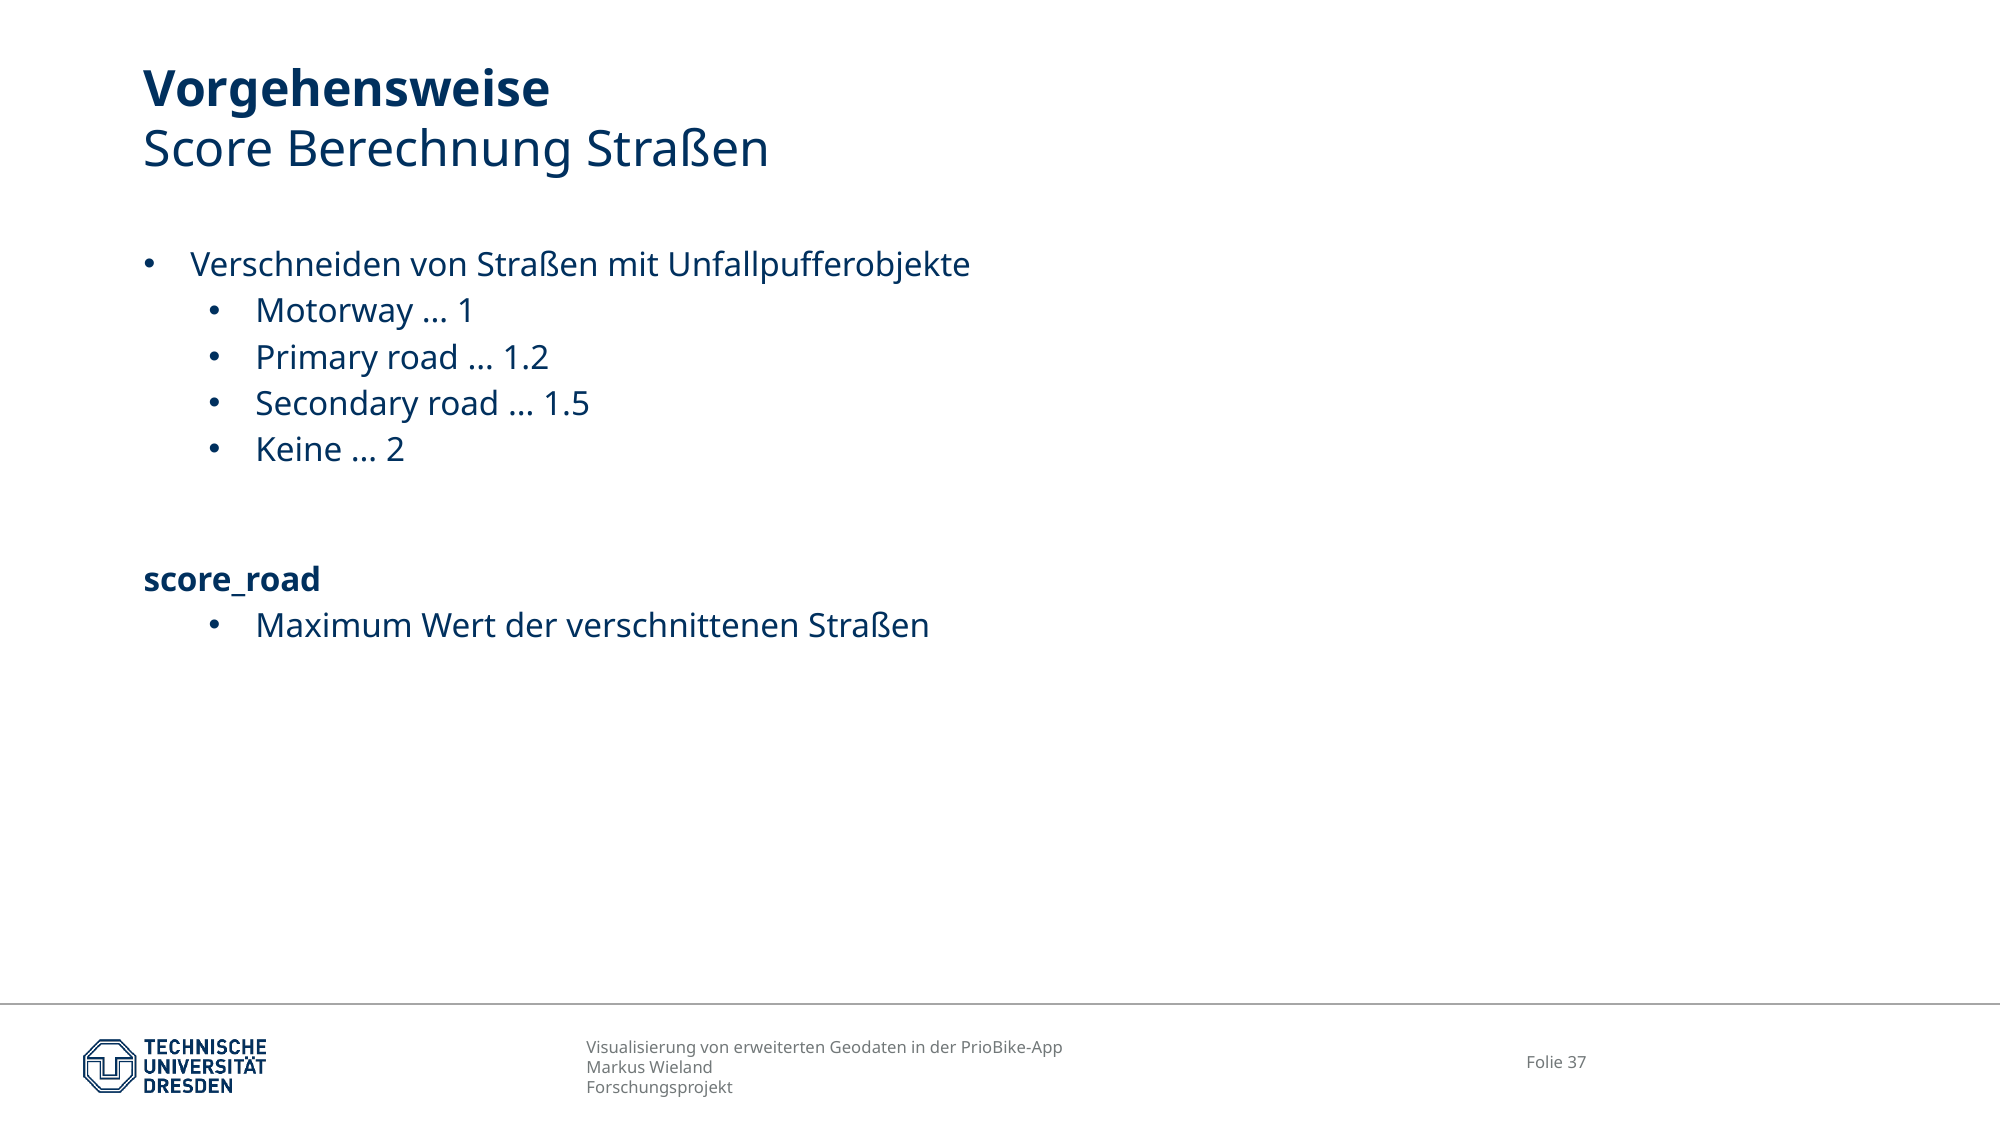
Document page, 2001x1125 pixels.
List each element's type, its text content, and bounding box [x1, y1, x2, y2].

picture [83, 1039, 266, 1093]
list Verschneiden von Straßen mit Unfallpufferobjekte Motorway … 1 Primary road … 1.2 Secondary road … 1.5 Keine … 2 score_road Maximum Wert der verschnittenen Straßen [143, 243, 1880, 957]
title Vorgehensweise Score Berechnung Straßen [143, 56, 1880, 169]
